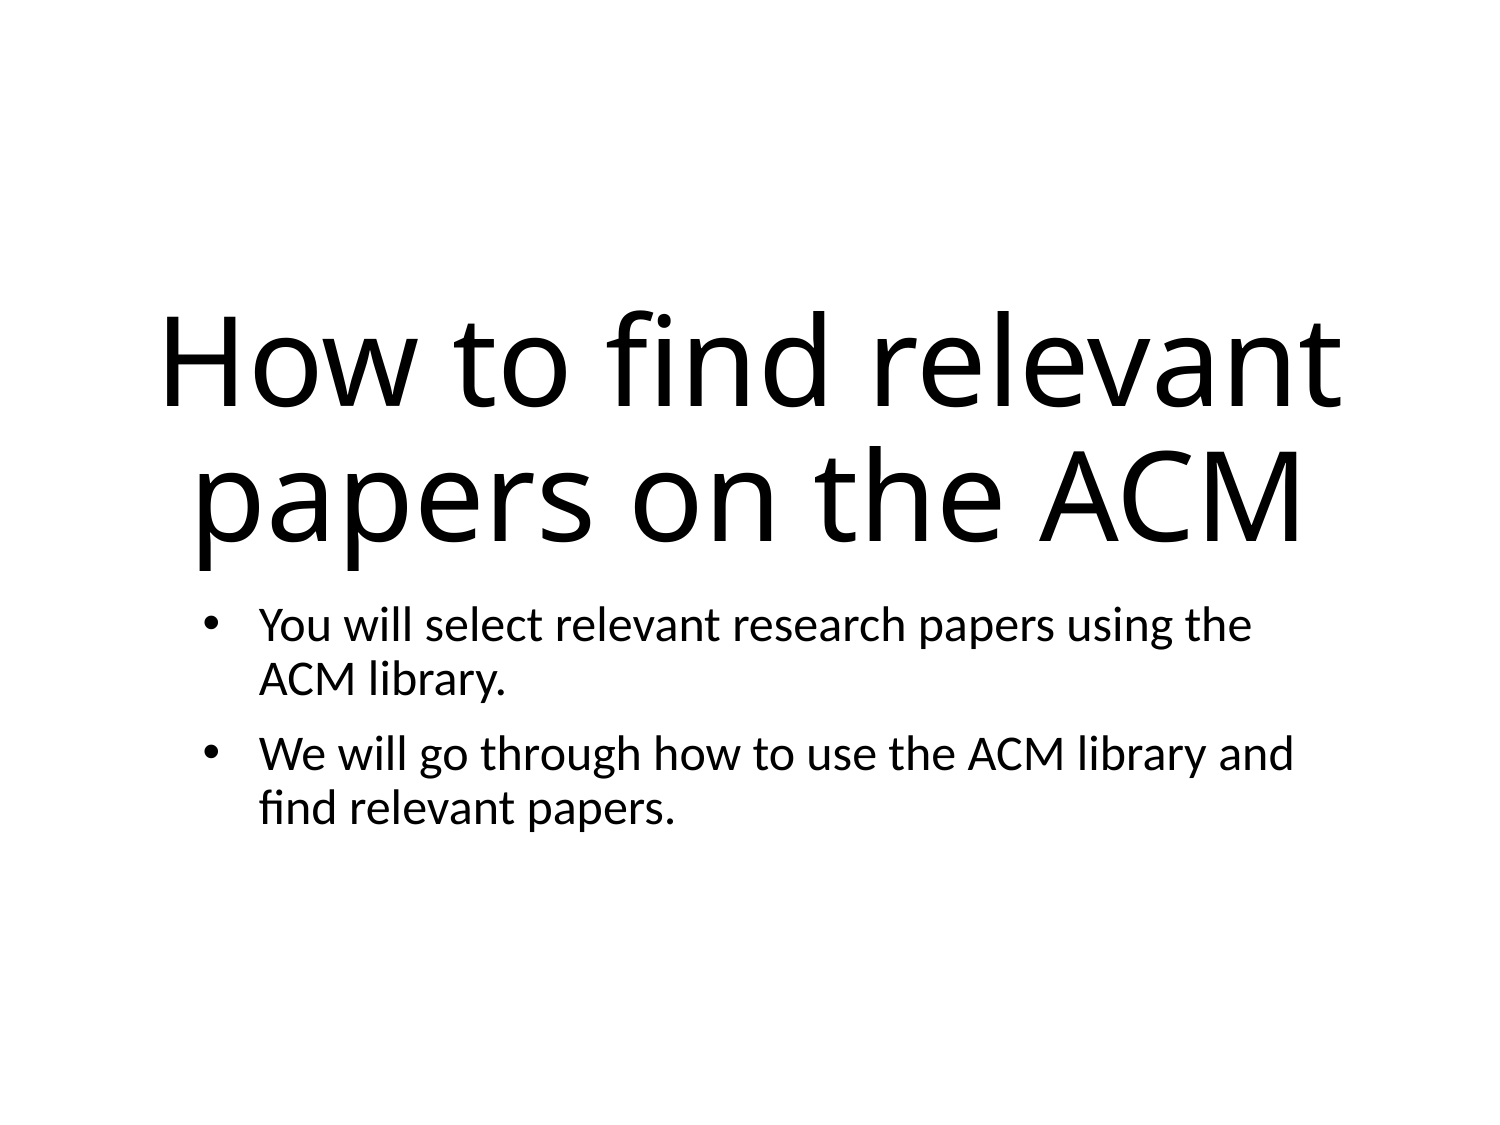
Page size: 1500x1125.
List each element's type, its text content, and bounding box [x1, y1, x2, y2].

subtitle You will select relevant research papers using the ACM library. We will go through how to use the ACM library and find relevant papers. [187, 590, 1313, 863]
title How to find relevant papers on the ACM [112, 184, 1388, 576]
